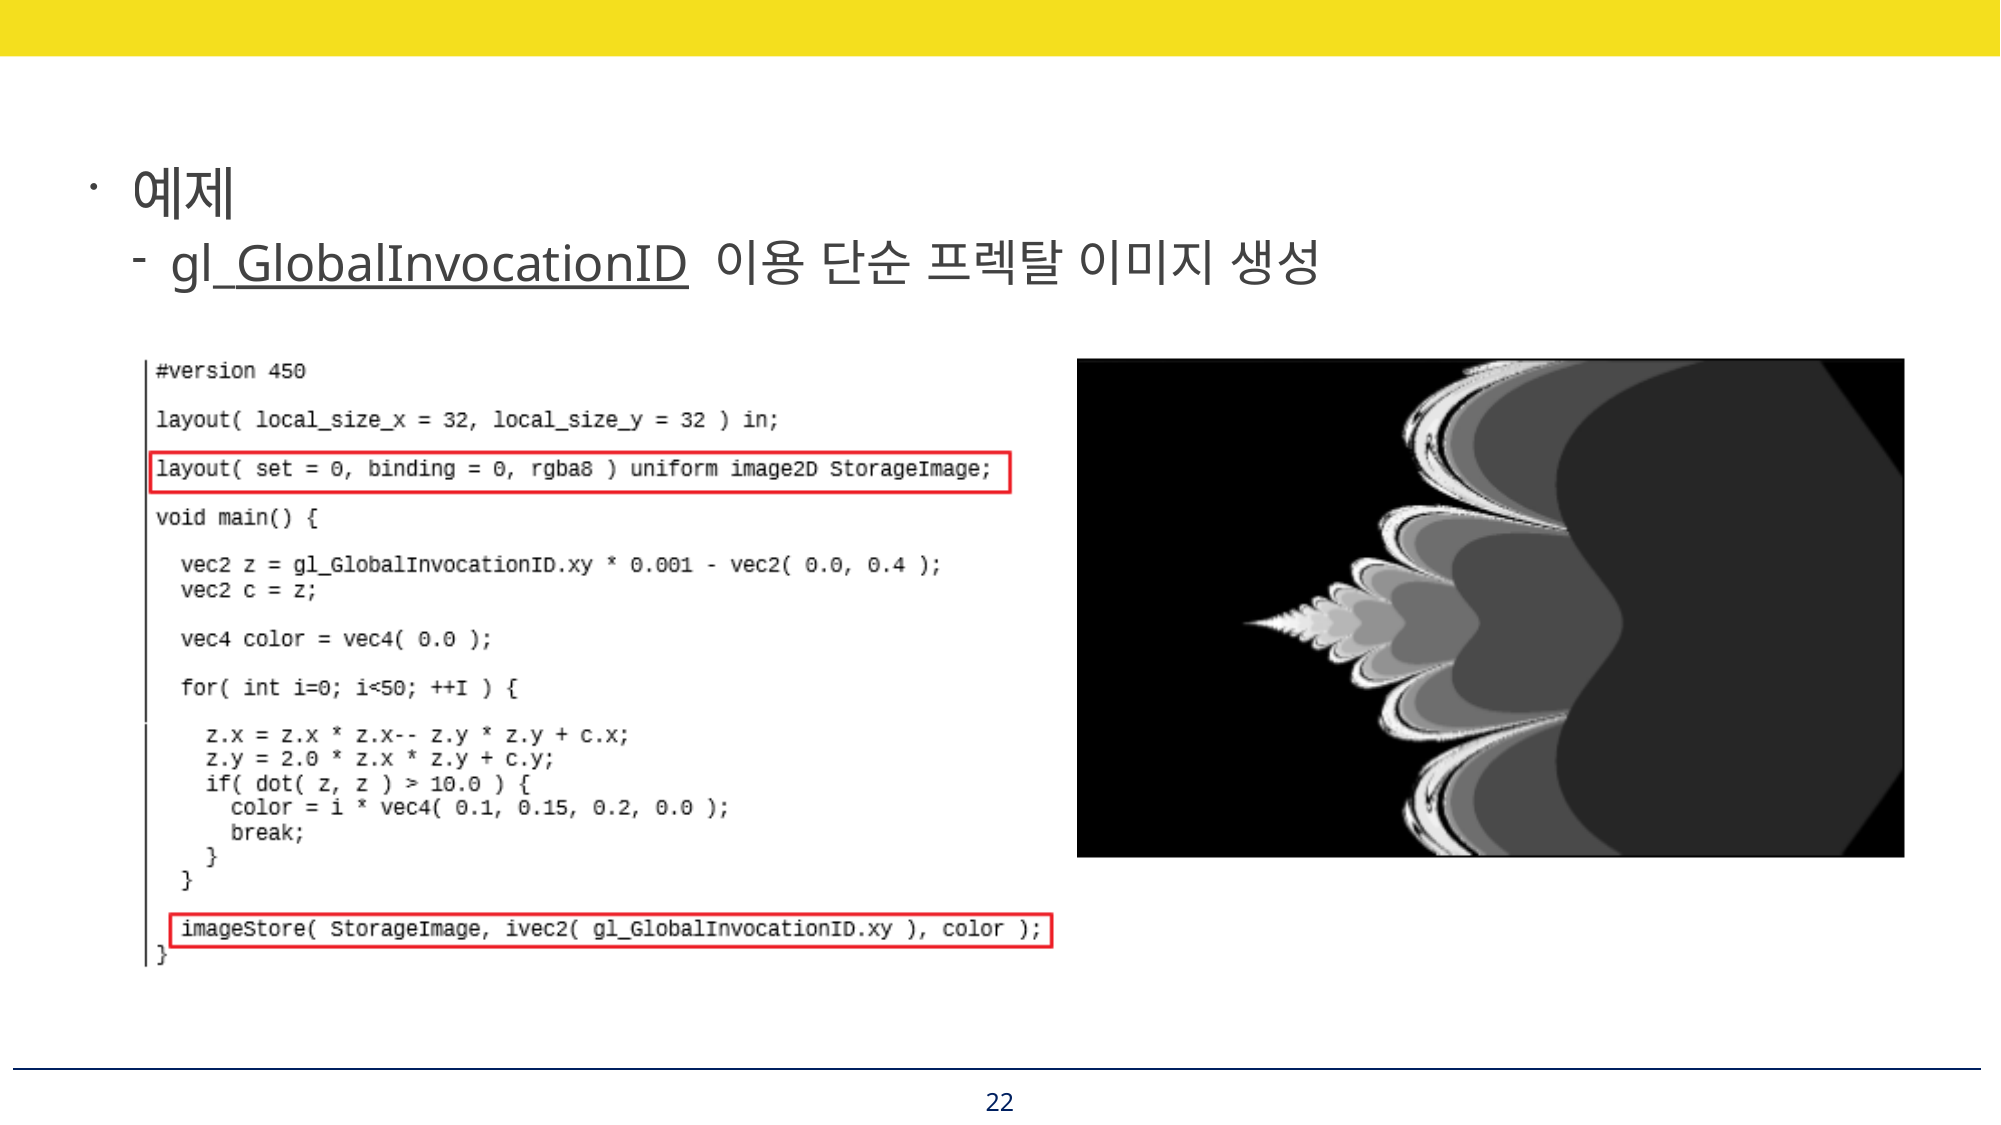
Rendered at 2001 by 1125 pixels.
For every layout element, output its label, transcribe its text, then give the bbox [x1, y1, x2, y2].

list 예제 gl_GlobalInvocationID 이용 단순 프렉탈 이미지 생성 [85, 165, 1915, 1049]
slide_number 22 [916, 1078, 1084, 1125]
picture [1077, 355, 1909, 860]
picture [140, 355, 1072, 978]
